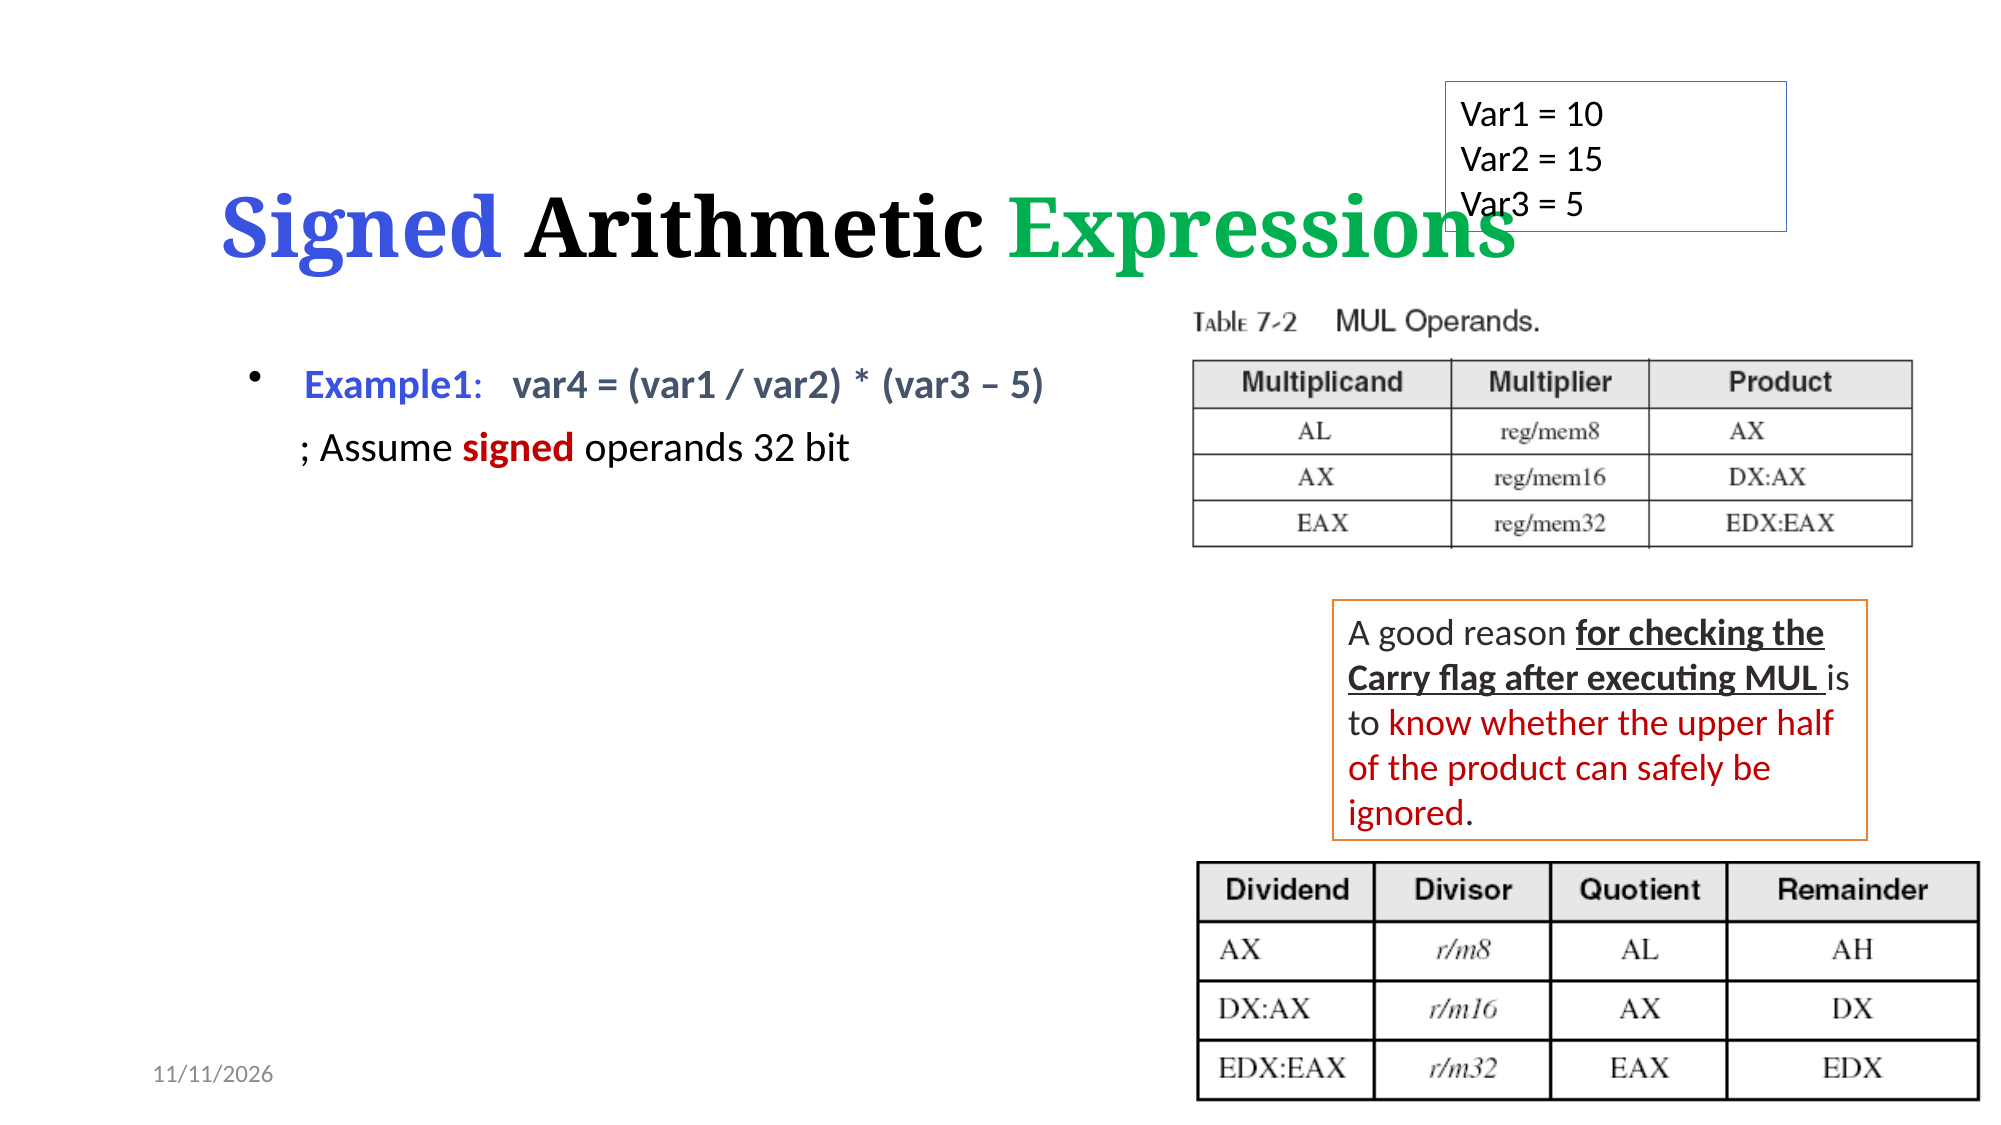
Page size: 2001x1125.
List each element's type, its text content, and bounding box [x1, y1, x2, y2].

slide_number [137, 1042, 588, 1103]
text_box A good reason for checking the Carry flag after executing MUL is to know whether the upper half of the product can safely be ignored. [1446, 599, 1868, 841]
title Signed Arithmetic Expressions [206, 166, 1838, 296]
picture [1156, 295, 1959, 563]
text_box Var1 = 10 Var2 = 15 Var3 = 5 [1445, 81, 1787, 232]
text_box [233, 349, 1446, 959]
picture [1194, 861, 1982, 1103]
